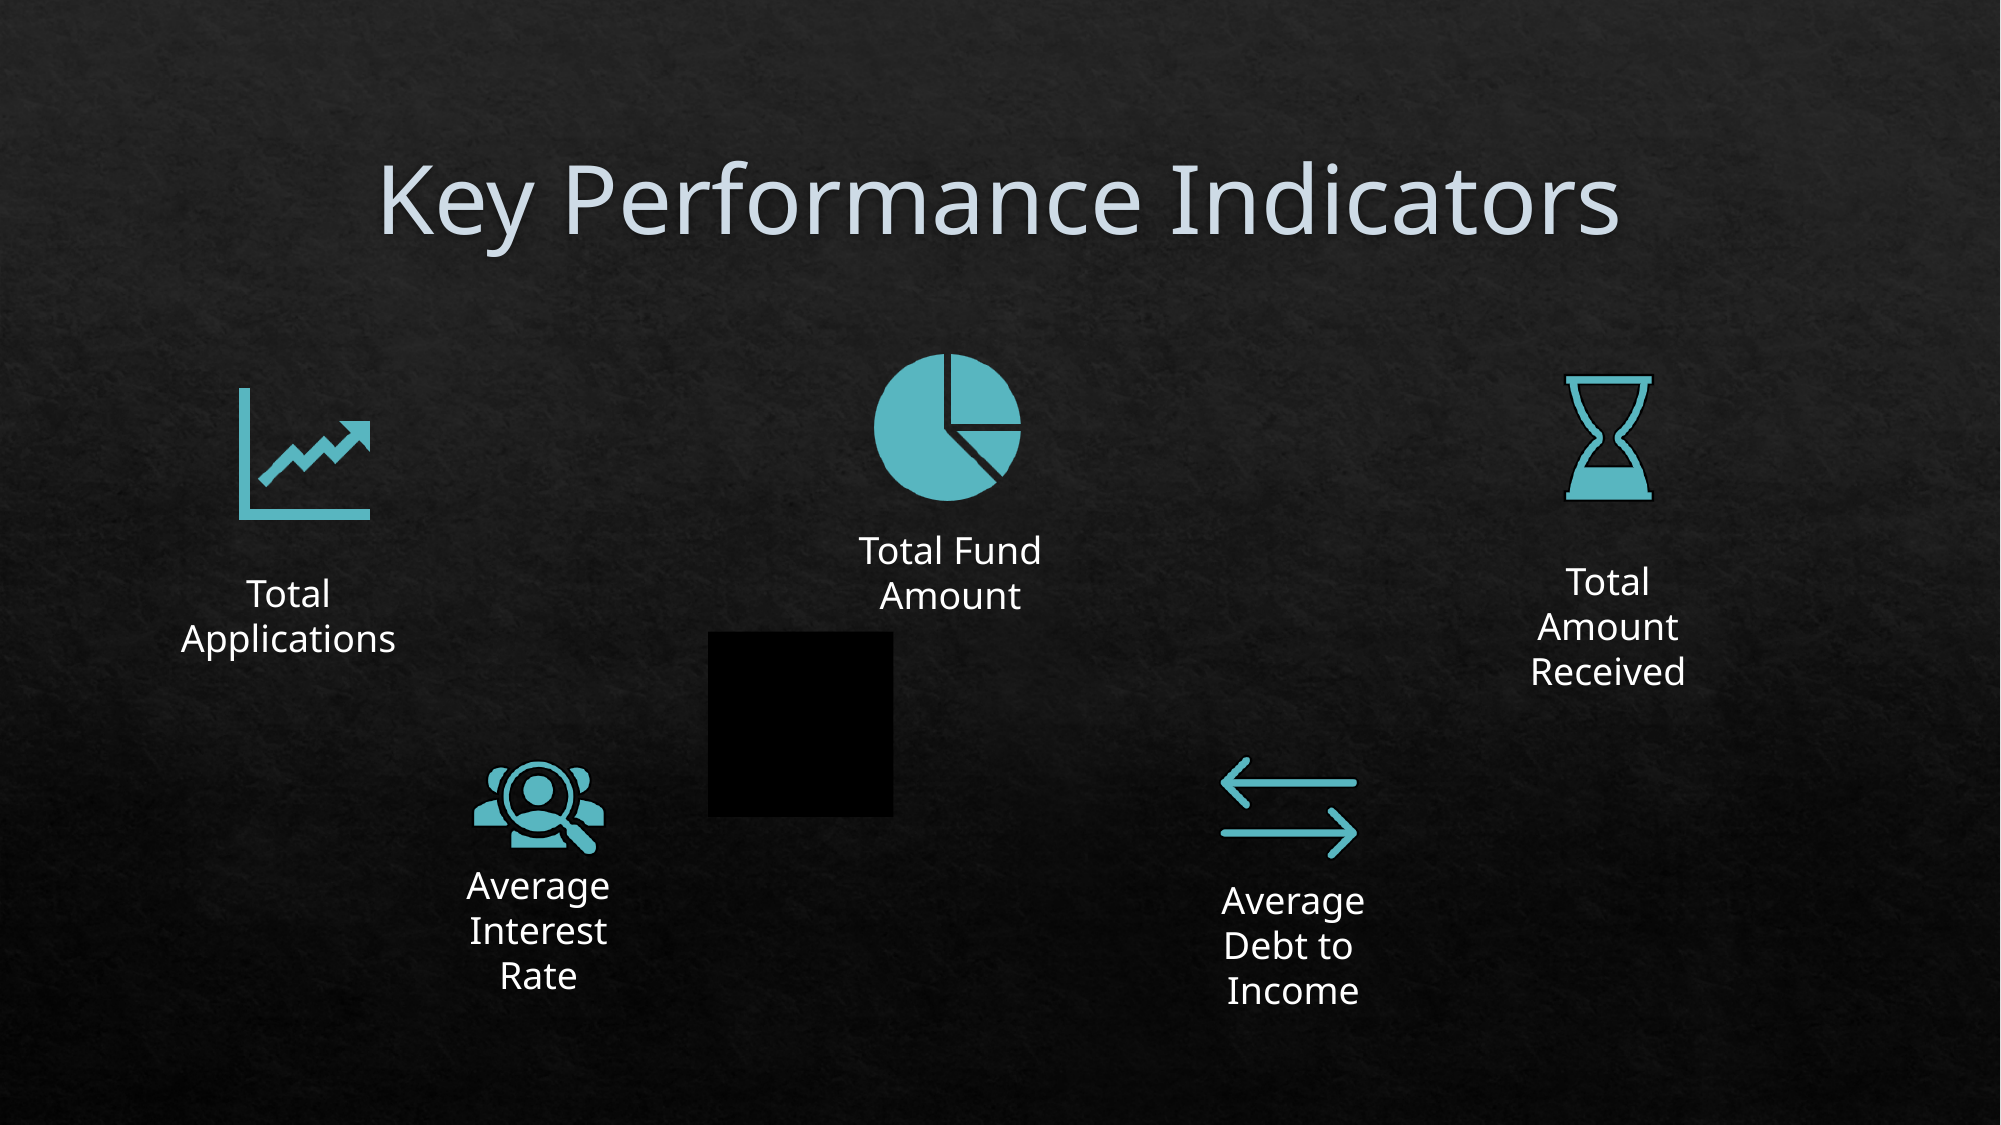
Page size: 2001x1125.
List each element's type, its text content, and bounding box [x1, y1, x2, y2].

title Key Performance Indicators [149, 99, 1849, 304]
picture [1532, 362, 1684, 513]
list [149, 305, 1925, 1026]
picture [463, 731, 614, 883]
picture [1213, 731, 1364, 883]
